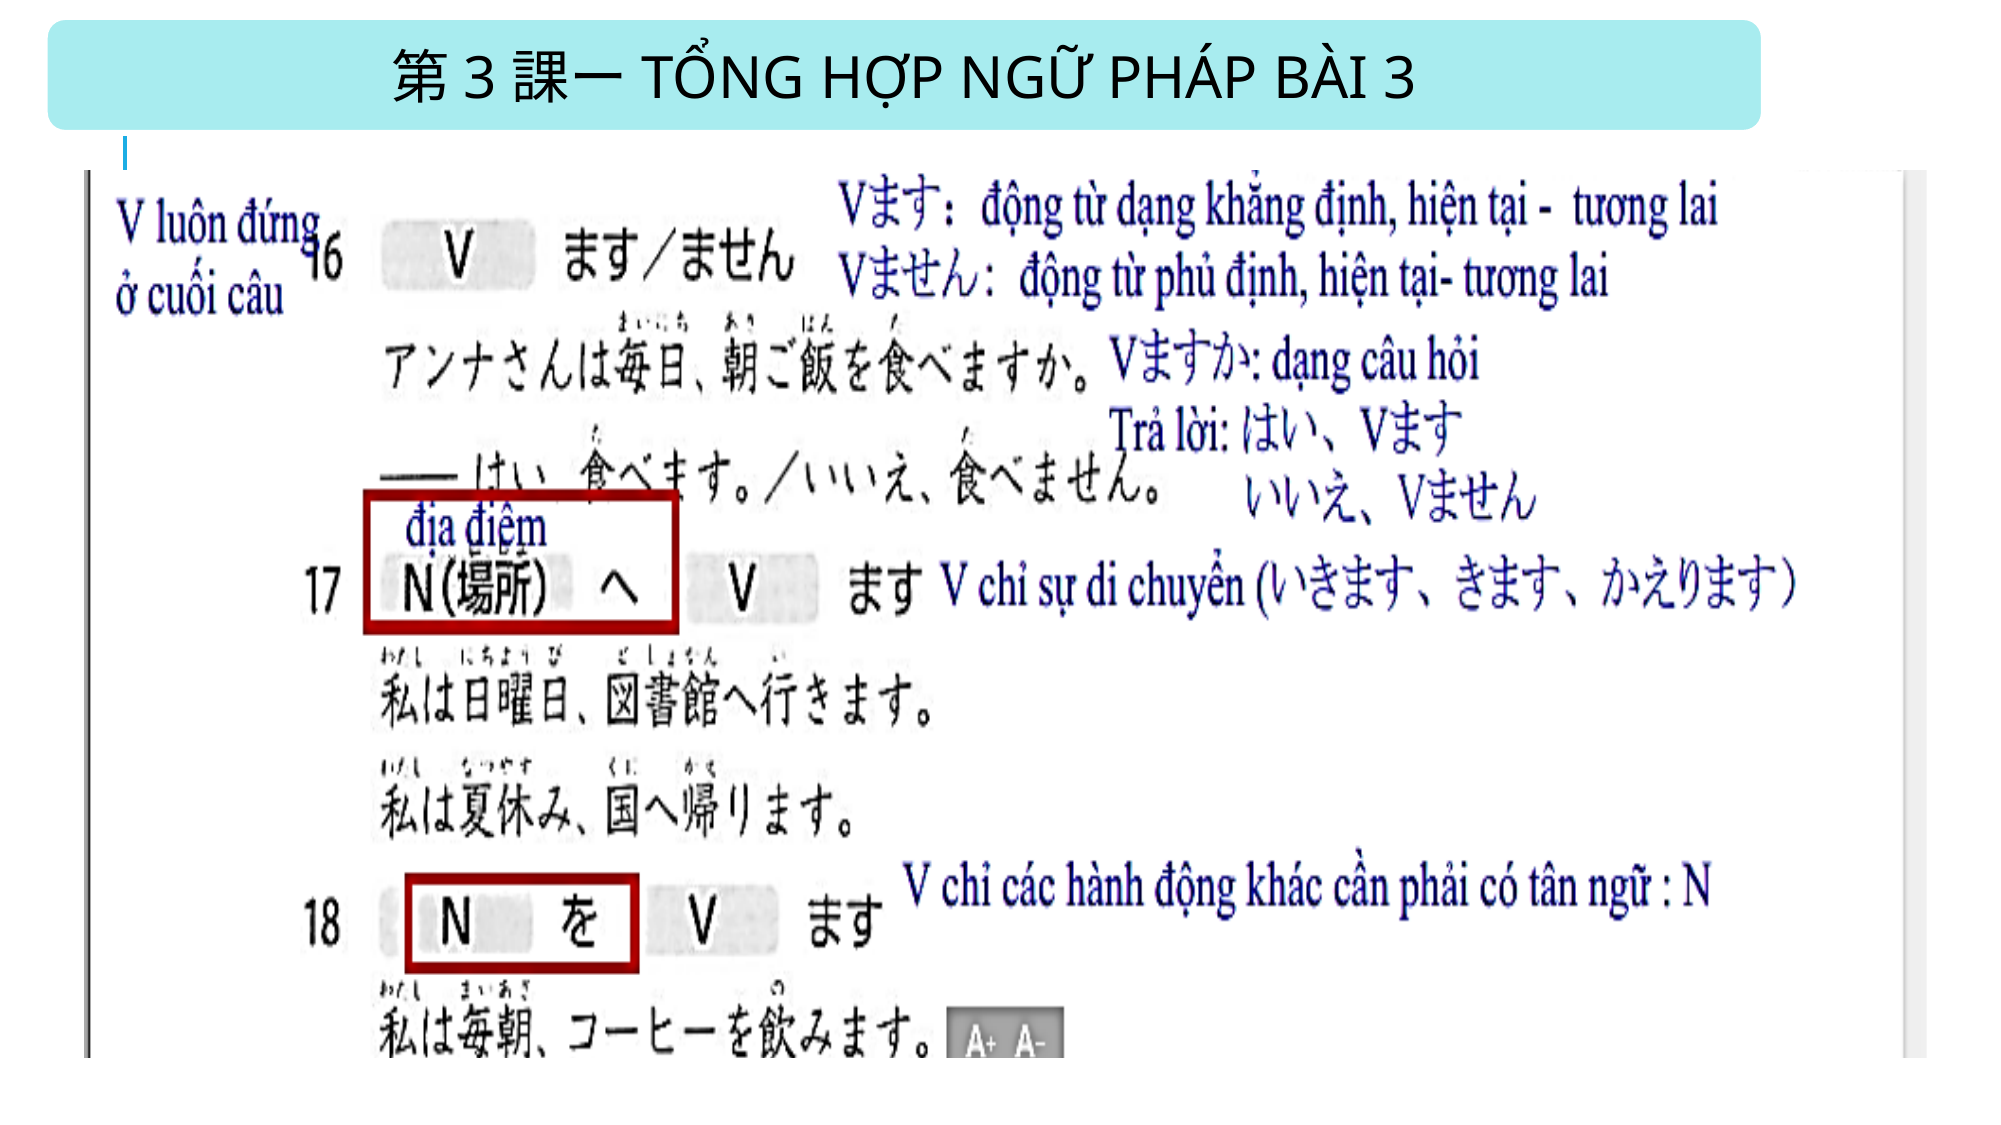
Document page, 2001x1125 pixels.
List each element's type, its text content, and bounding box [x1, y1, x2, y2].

picture [83, 170, 1927, 1058]
text_box 第3課ーTỔNG HỢP NGỮ PHÁP BÀI 3 [44, 16, 1765, 134]
